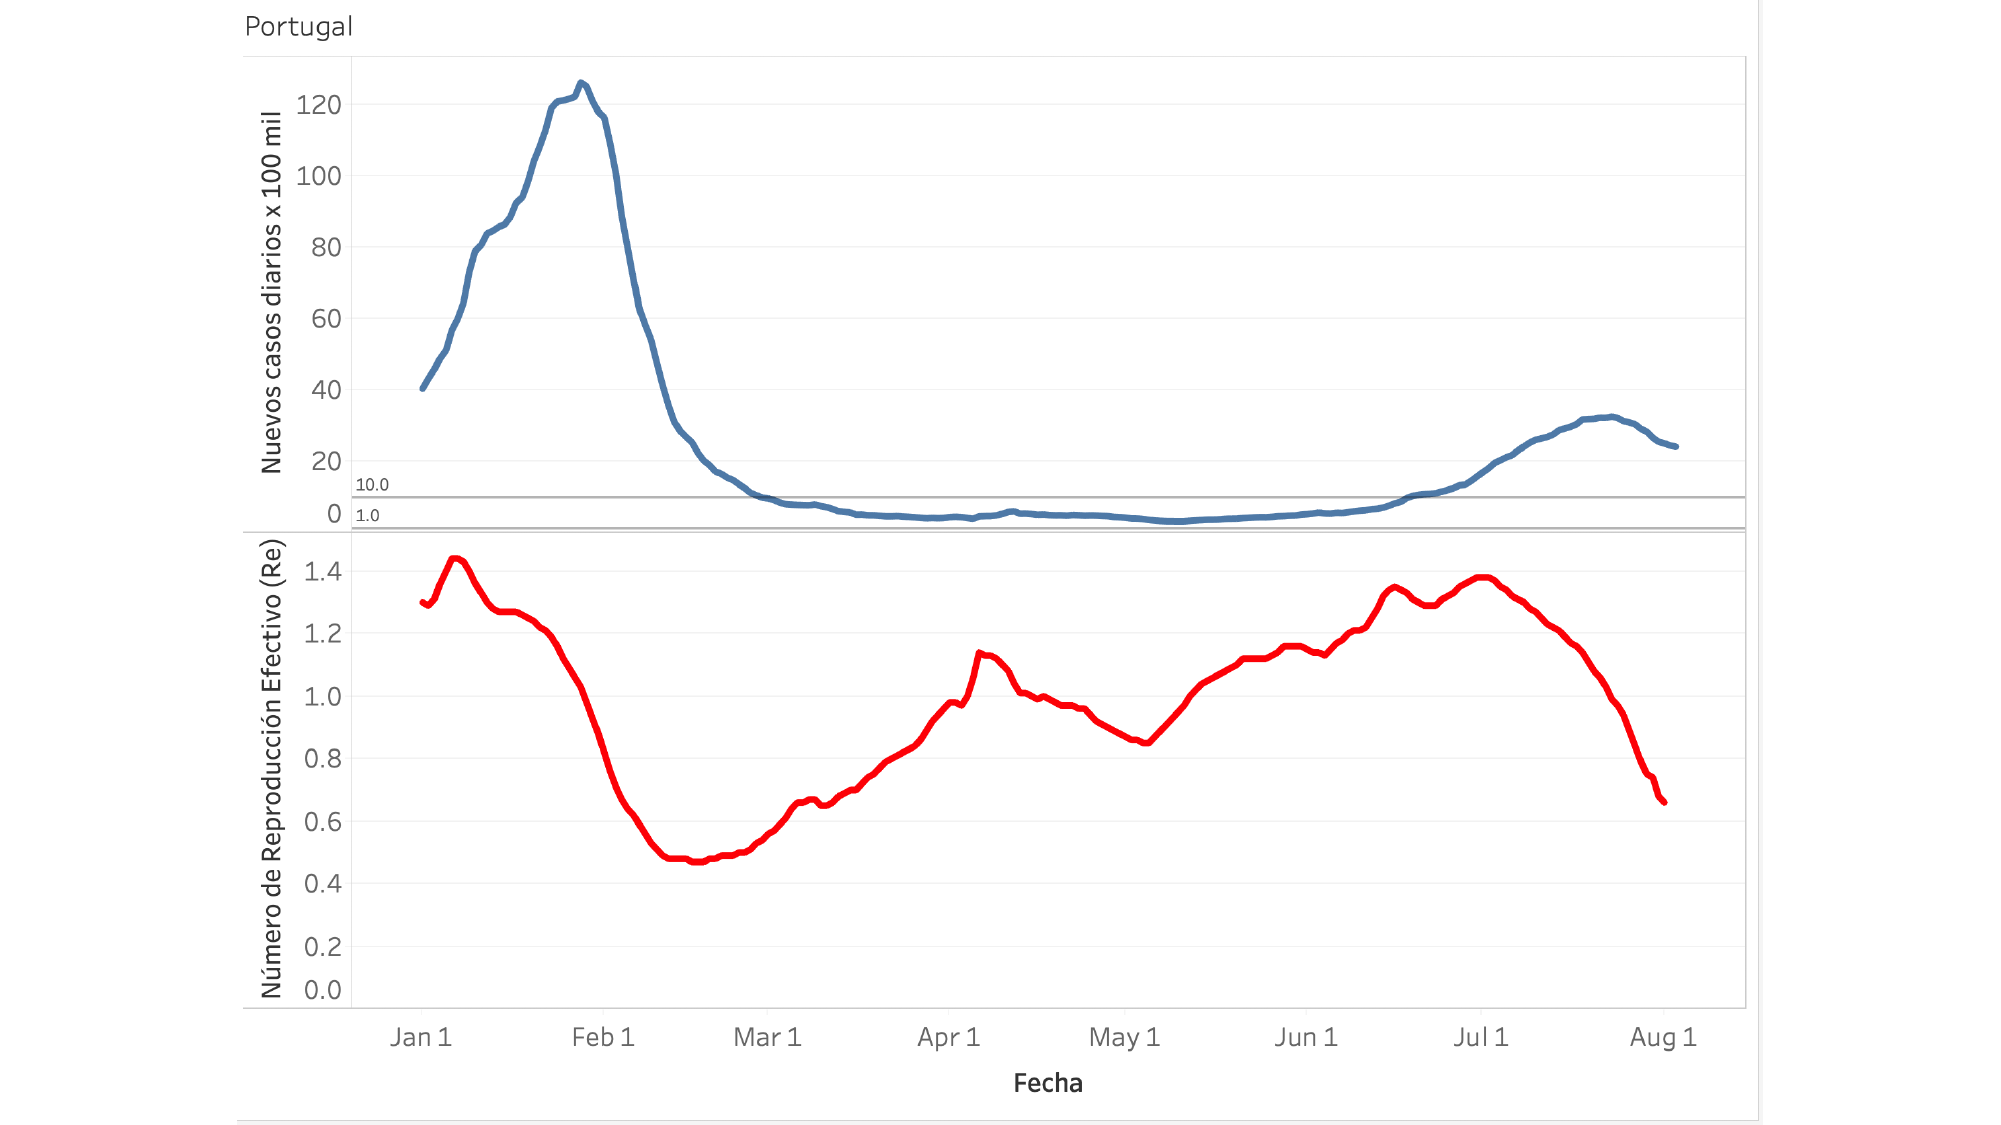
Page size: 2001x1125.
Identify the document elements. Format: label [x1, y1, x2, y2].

picture [237, 0, 1763, 1125]
